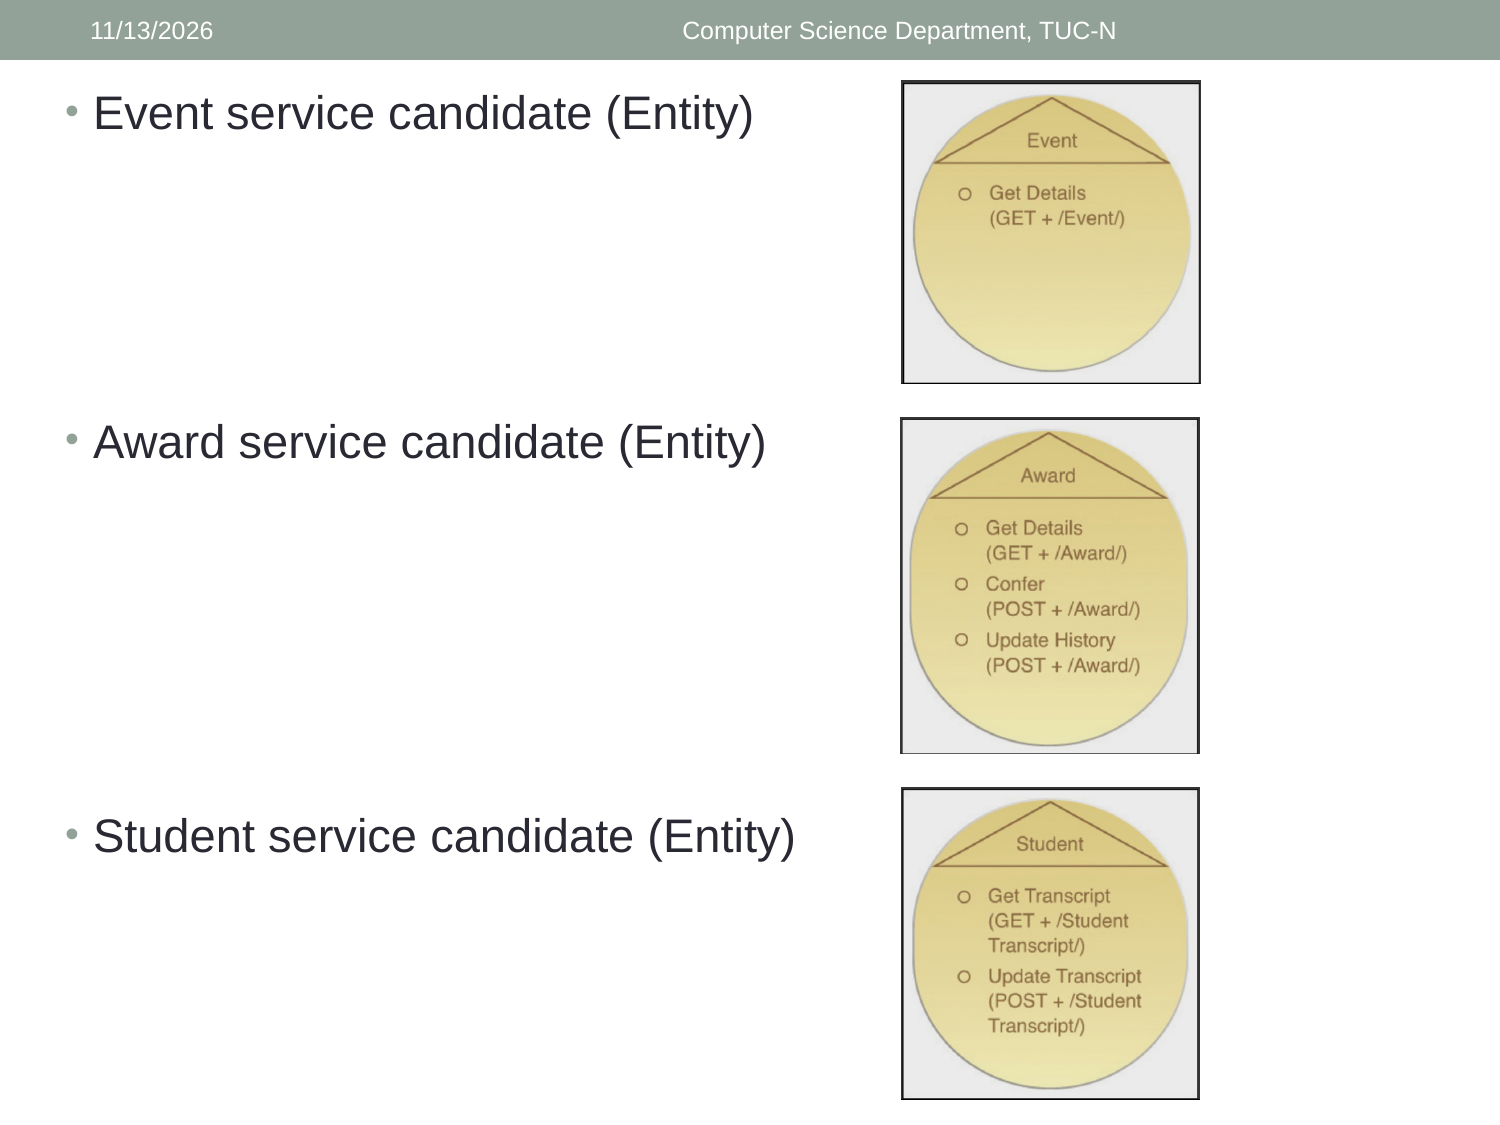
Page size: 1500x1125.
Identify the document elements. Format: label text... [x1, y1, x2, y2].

list Event service candidate (Entity) Award service candidate (Entity) Student service candidate (Entity) [50, 75, 1400, 875]
picture [901, 80, 1201, 384]
footer Computer Science Department, TUC-N [562, 3, 1238, 57]
picture [901, 787, 1201, 1101]
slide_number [75, 3, 550, 57]
picture [900, 417, 1201, 754]
